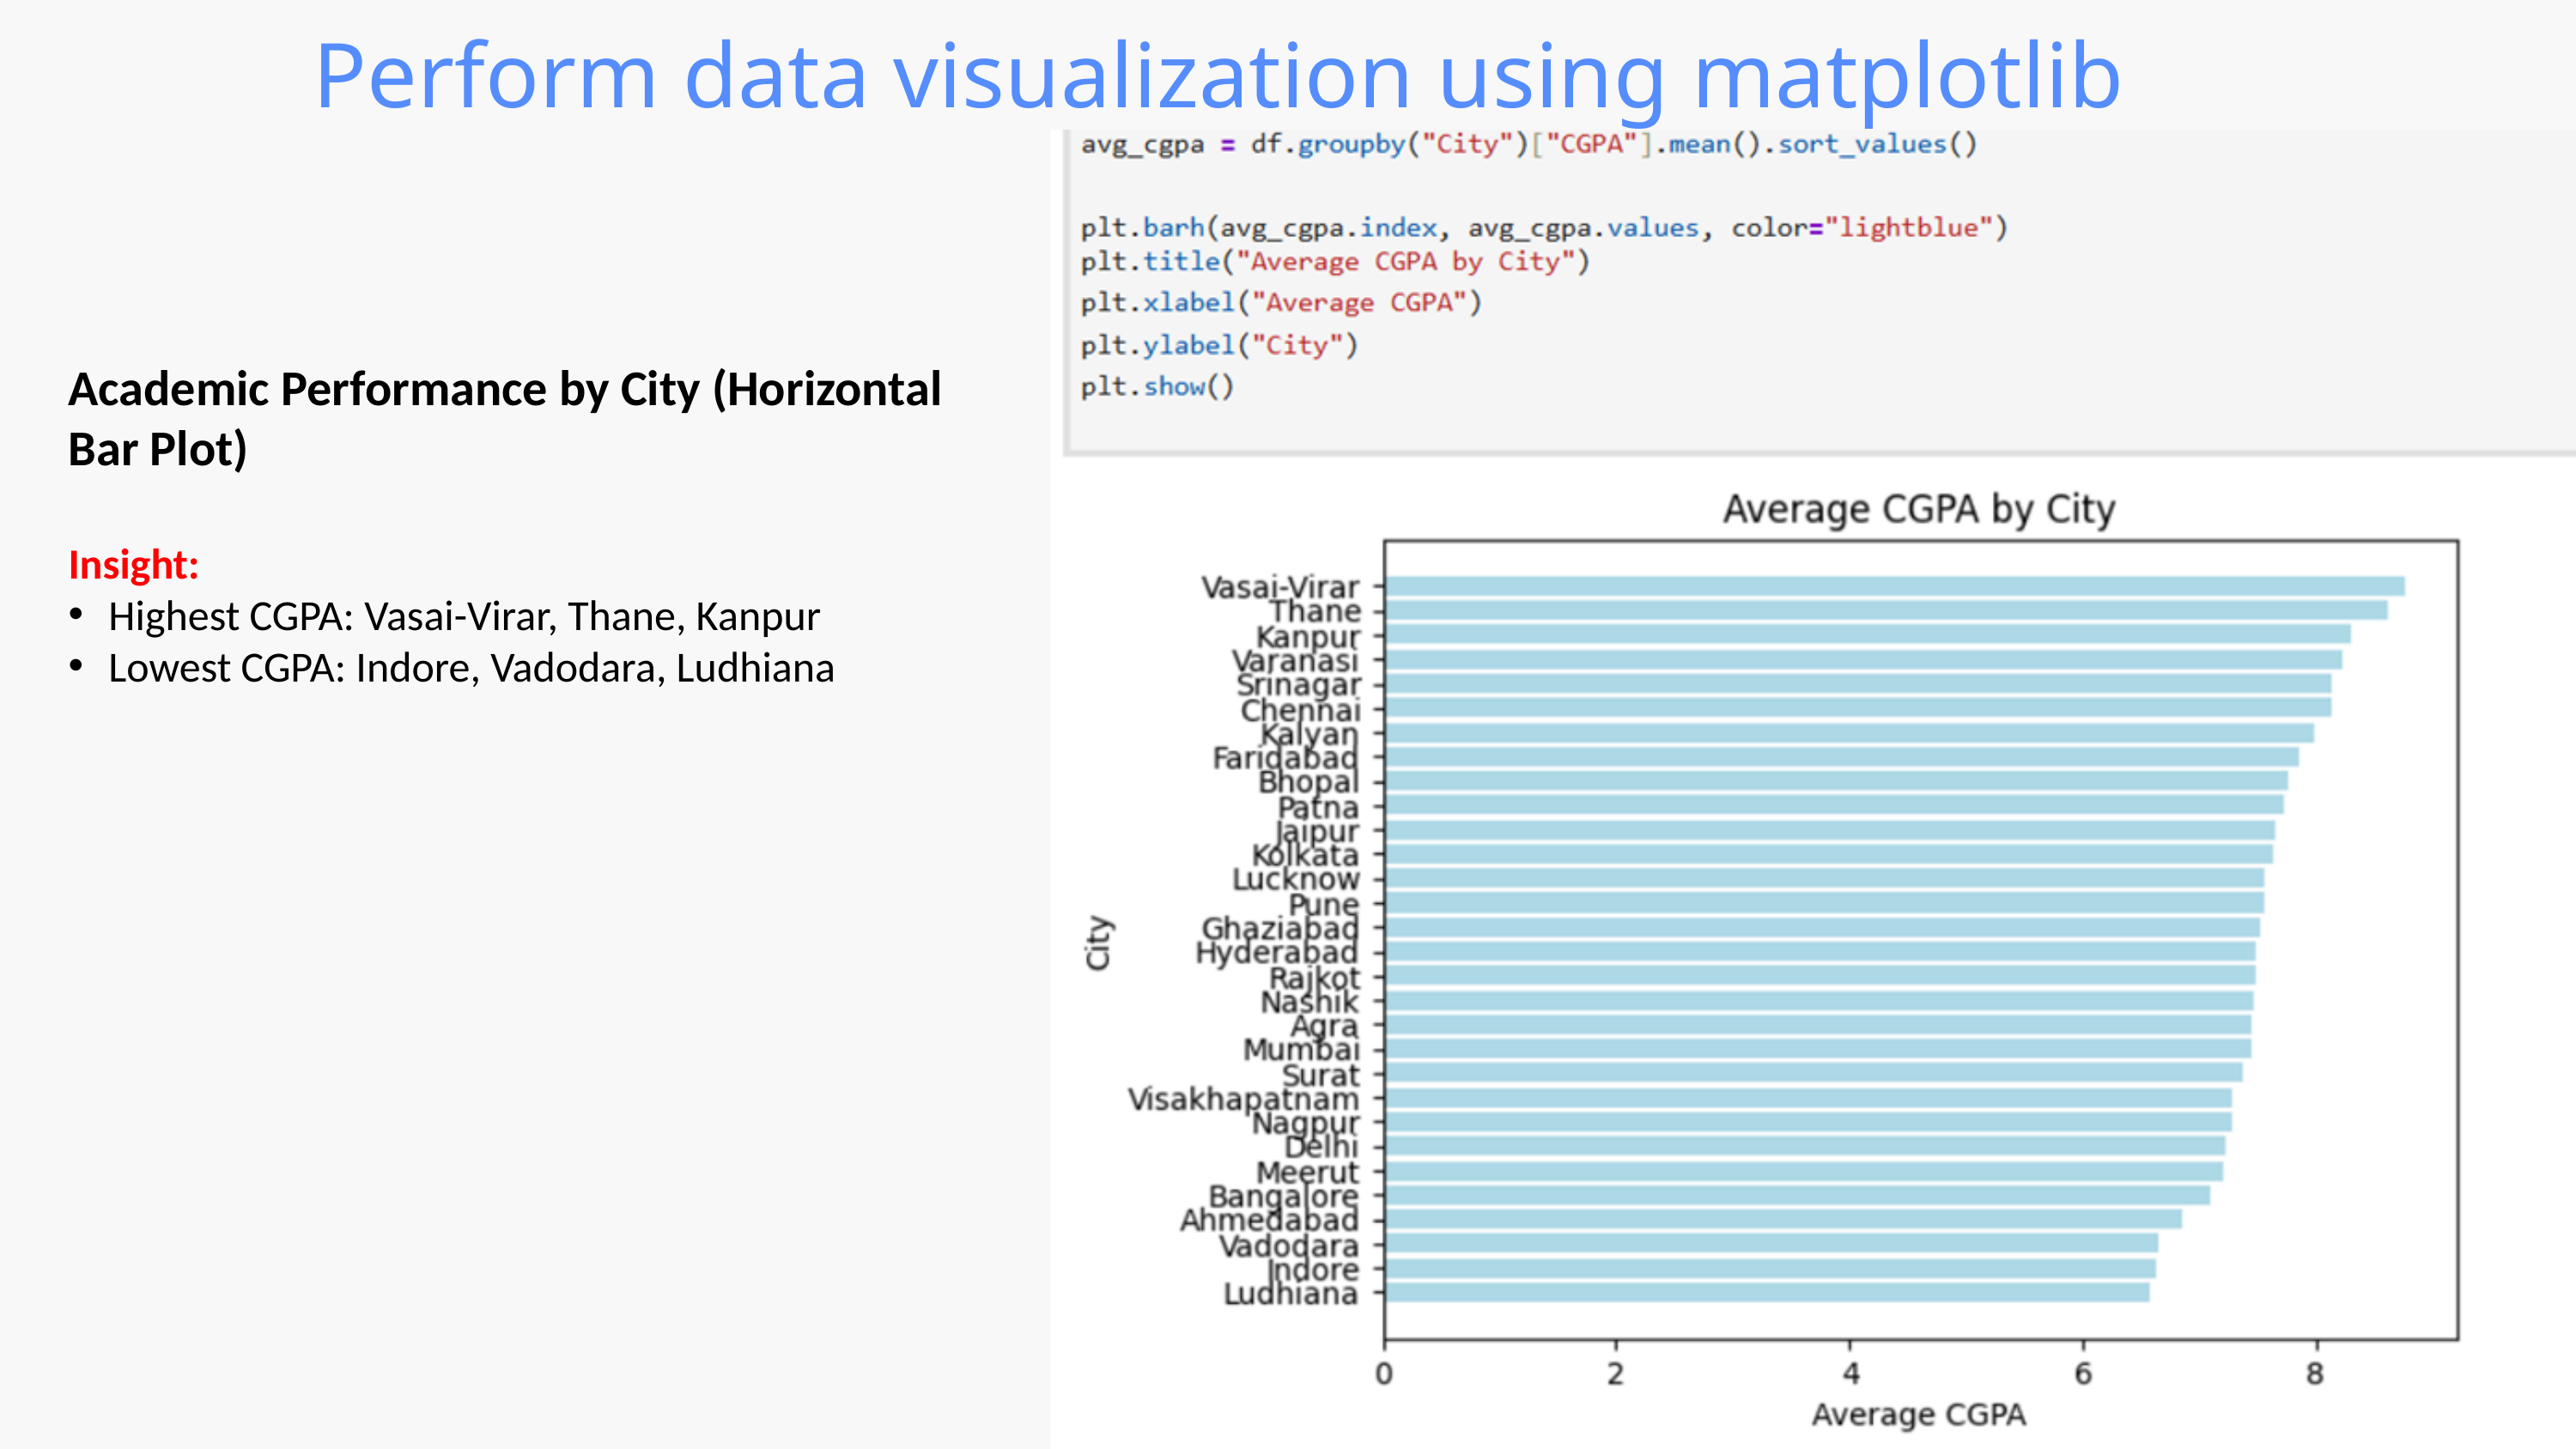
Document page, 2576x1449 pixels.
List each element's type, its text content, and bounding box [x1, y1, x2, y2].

text_box [1050, 130, 2576, 1449]
text_box Academic Performance by City (Horizontal Bar Plot) Insight: Highest CGPA: Vasai-Virar, Thane, Kanpur Lowest CGPA: Indore, Vadodara, Ludhiana [68, 355, 951, 850]
text_box Perform data visualization using matplotlib [76, 29, 2363, 126]
